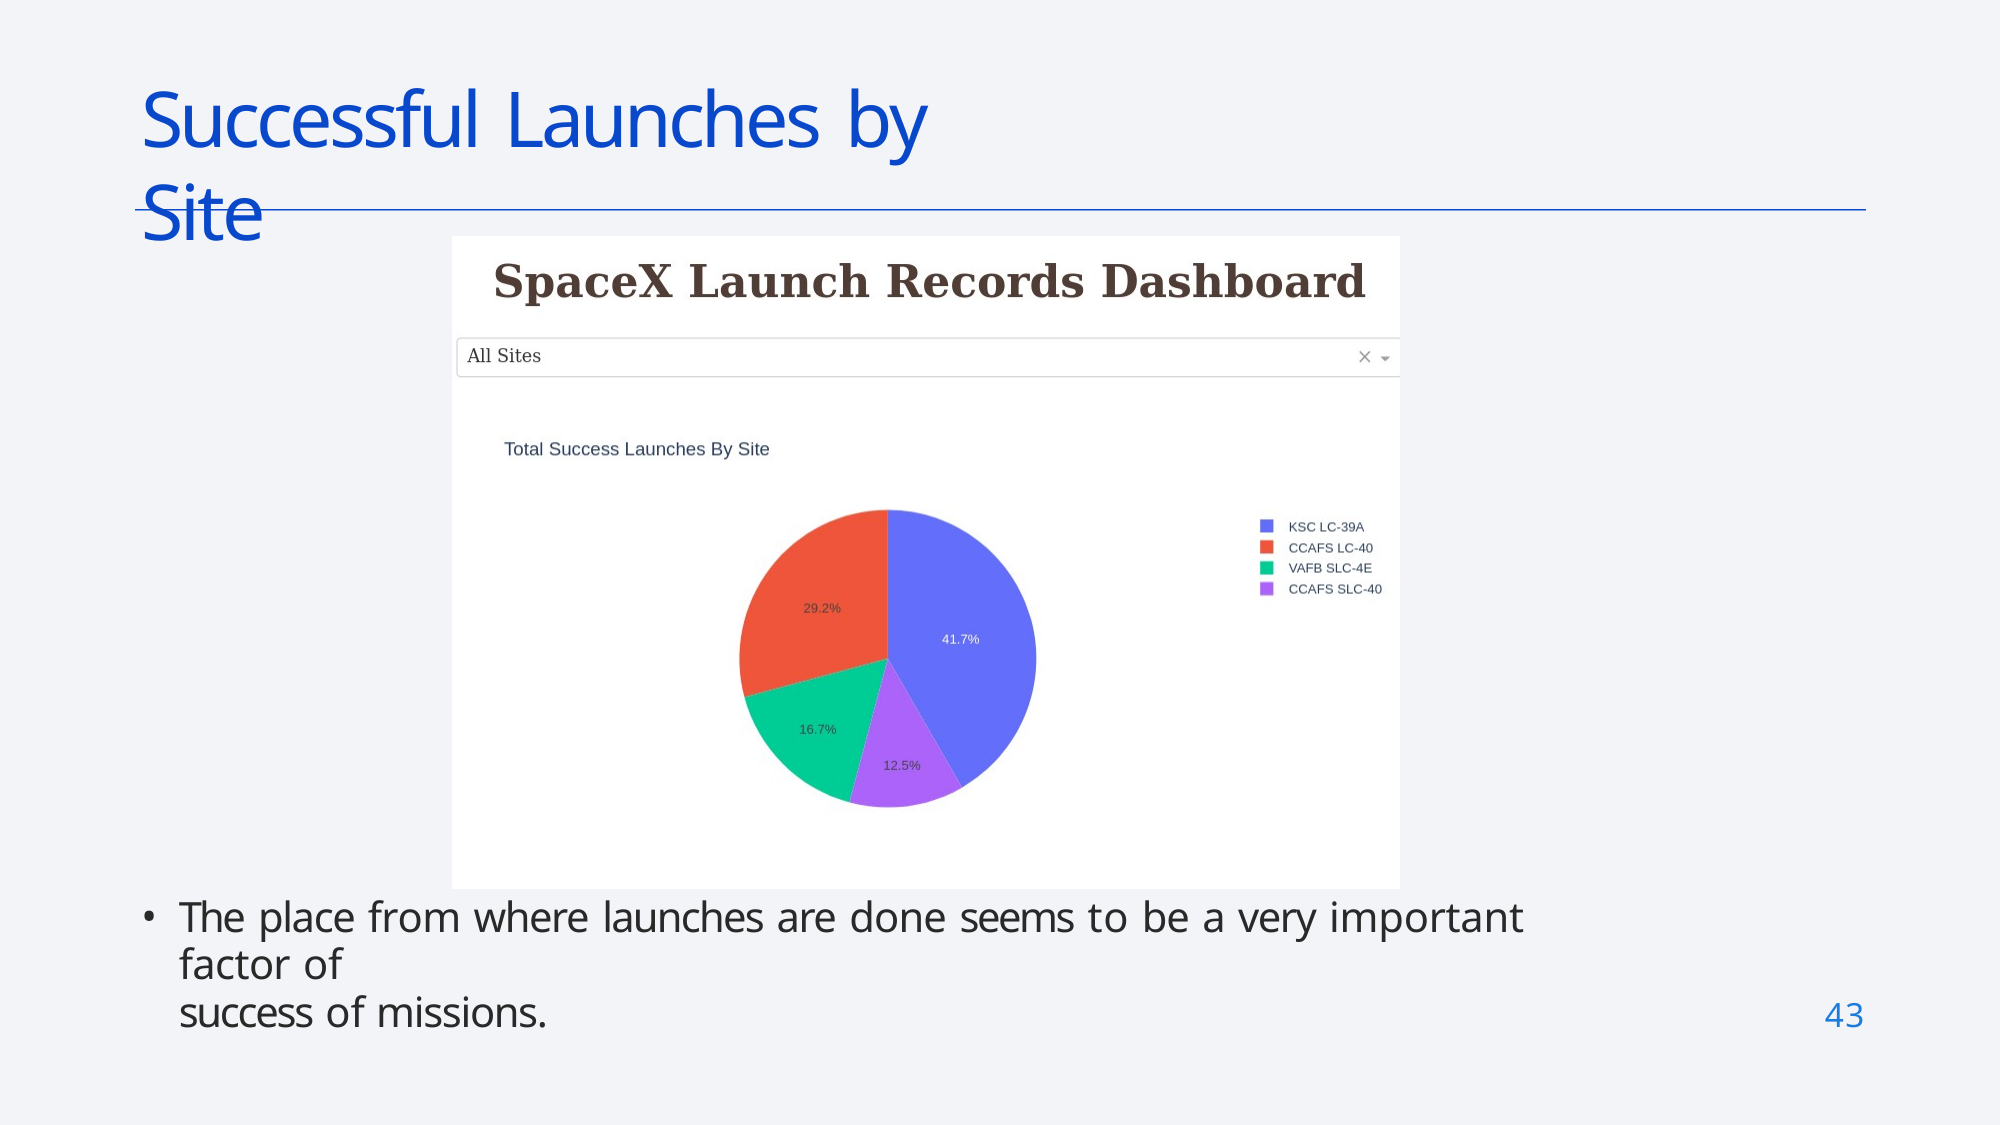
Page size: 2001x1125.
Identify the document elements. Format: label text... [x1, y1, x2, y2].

picture [0, 0, 2000, 1125]
slide_number 43 [1818, 1001, 1872, 1125]
text_box The place from where launches are done seems to be a very important factor of success of missions. [139, 891, 1595, 1036]
title Successful Launches by Site [139, 68, 1058, 259]
